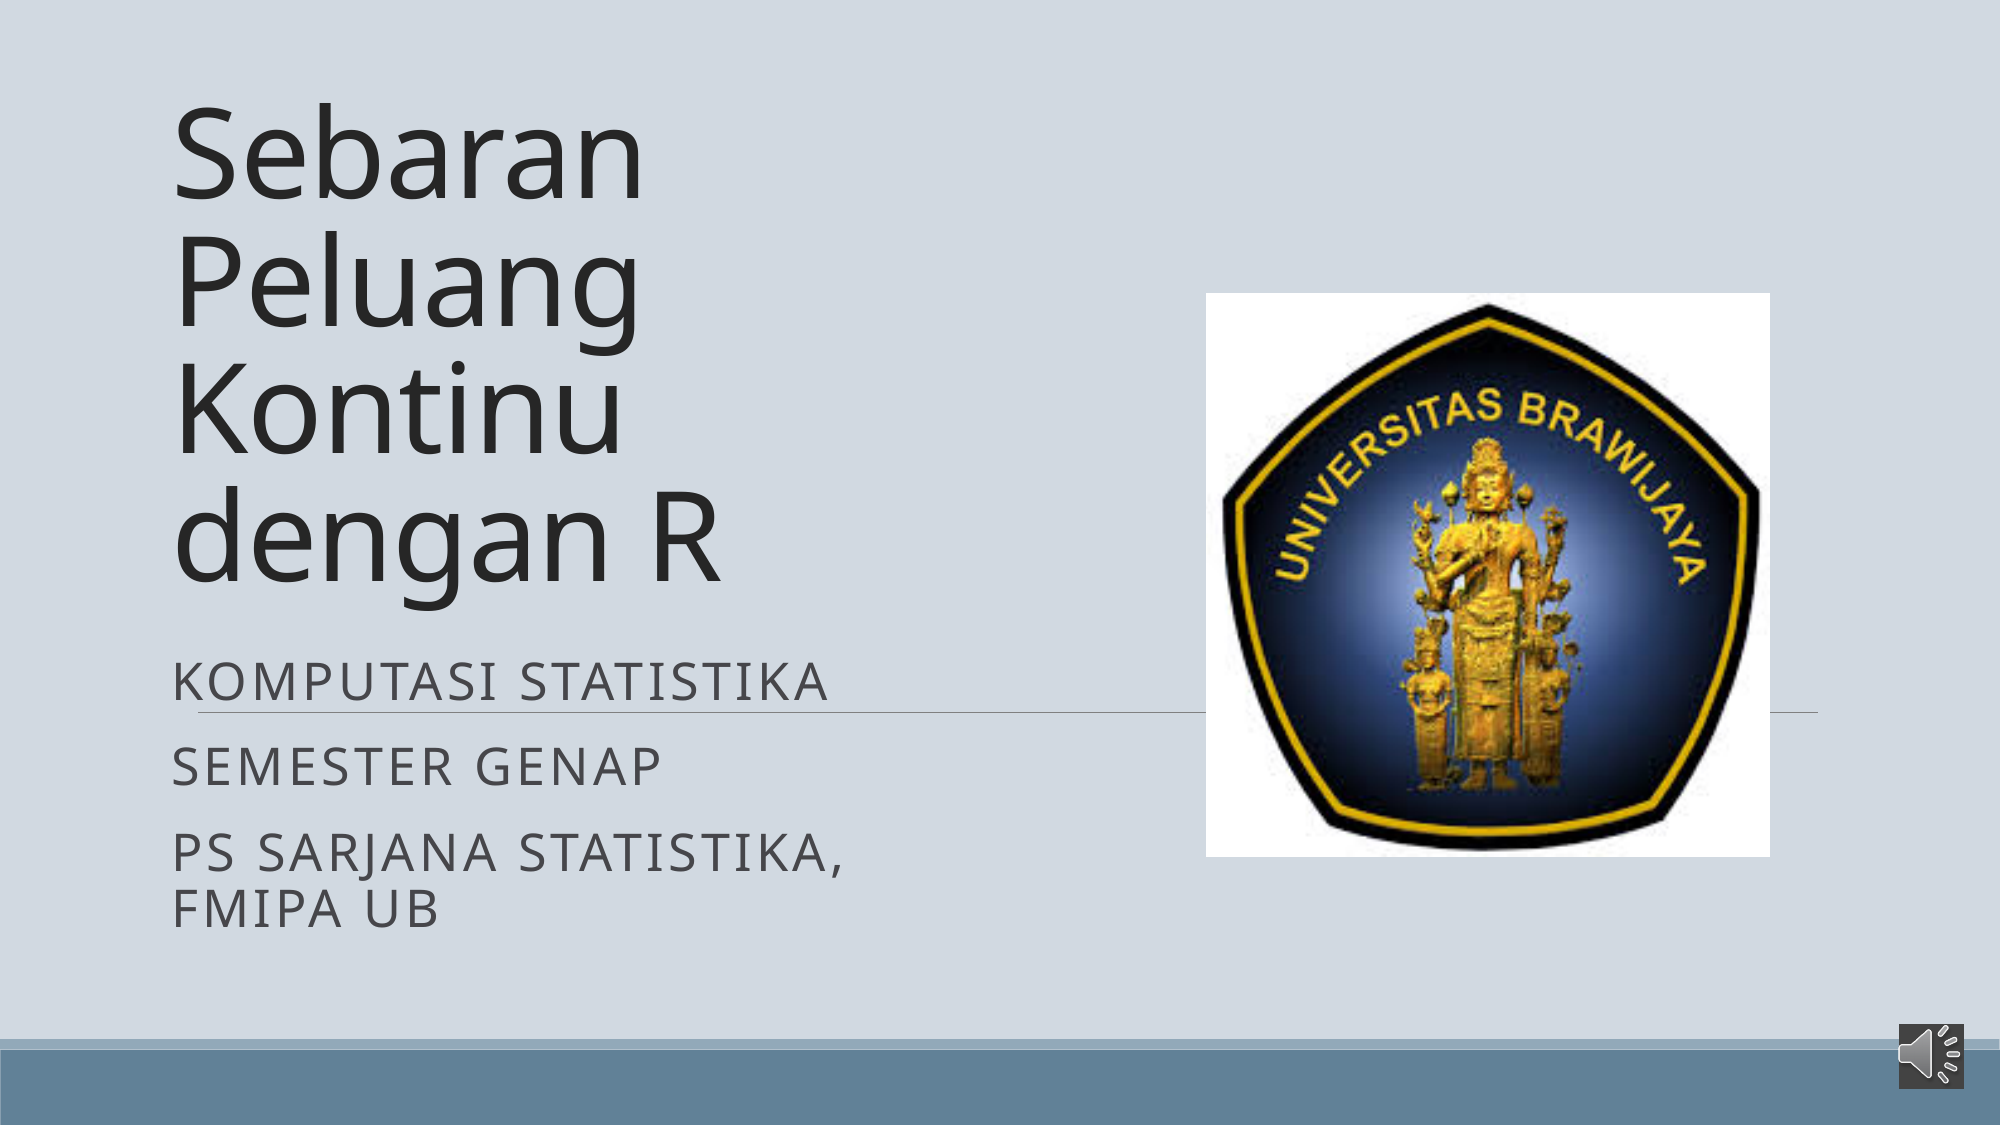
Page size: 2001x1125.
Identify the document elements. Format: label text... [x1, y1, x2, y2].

picture [1897, 1022, 1966, 1091]
title Sebaran Peluang Kontinu dengan R [156, 197, 1082, 615]
picture [1205, 292, 1770, 857]
subtitle Komputasi Statistika Semester Genap PS Sarjana Statistika, FMIPA UB [156, 647, 1000, 883]
